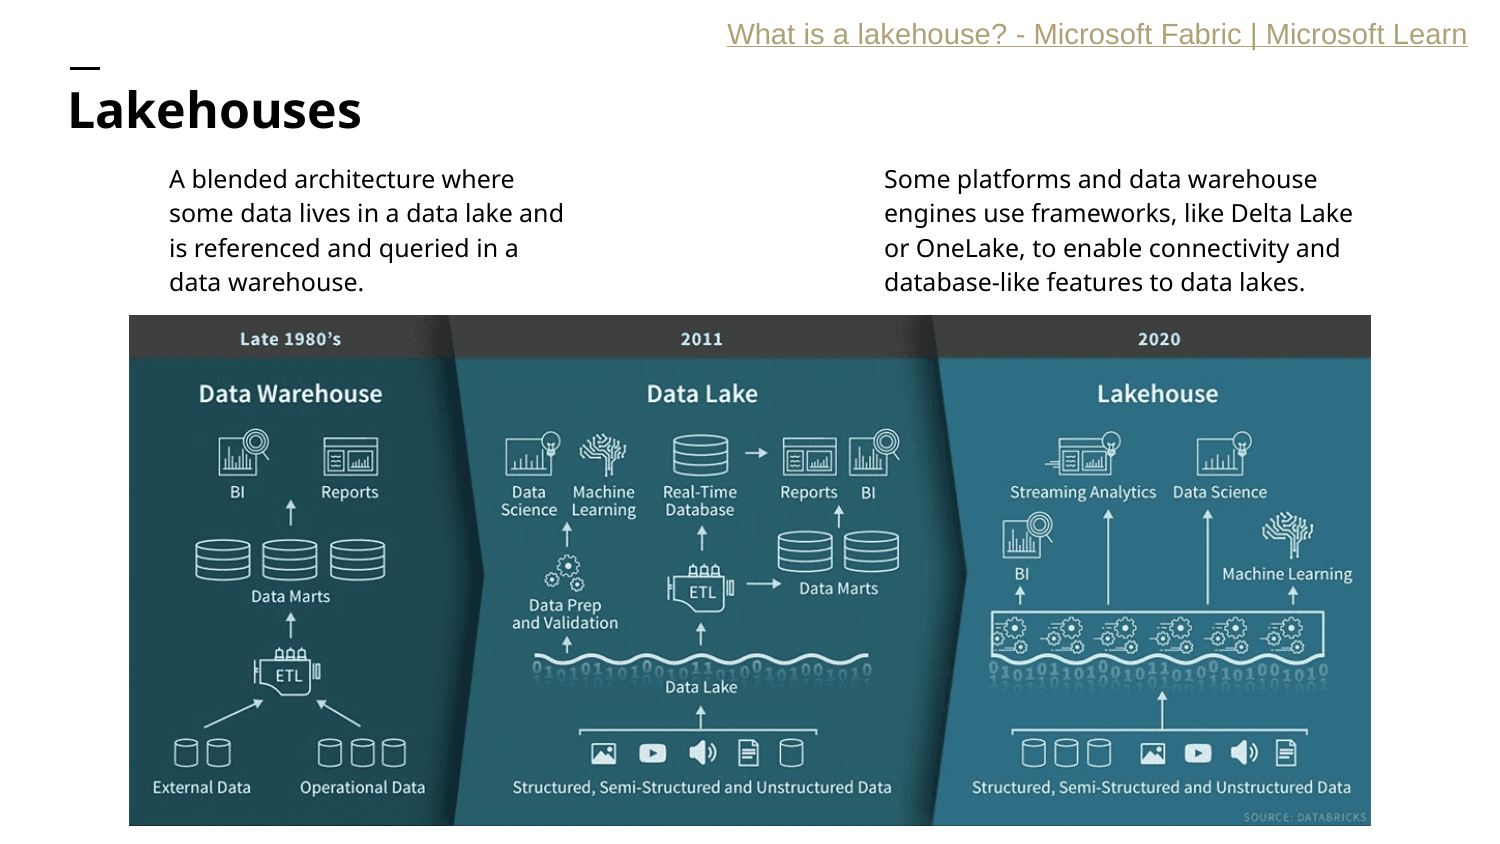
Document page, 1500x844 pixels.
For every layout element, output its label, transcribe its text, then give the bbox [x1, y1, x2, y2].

picture [128, 315, 1371, 827]
text_box Some platforms and data warehouse engines use frameworks, like Delta Lake or OneLake, to enable connectivity and database-like features to data lakes. [844, 144, 1371, 315]
title Lakehouses [52, 29, 514, 154]
text_box What is a lakehouse? - Microsoft Fabric | Microsoft Learn [712, 7, 1490, 58]
list A blended architecture where some data lives in a data lake and is referenced and queried in a data warehouse. [129, 144, 590, 314]
